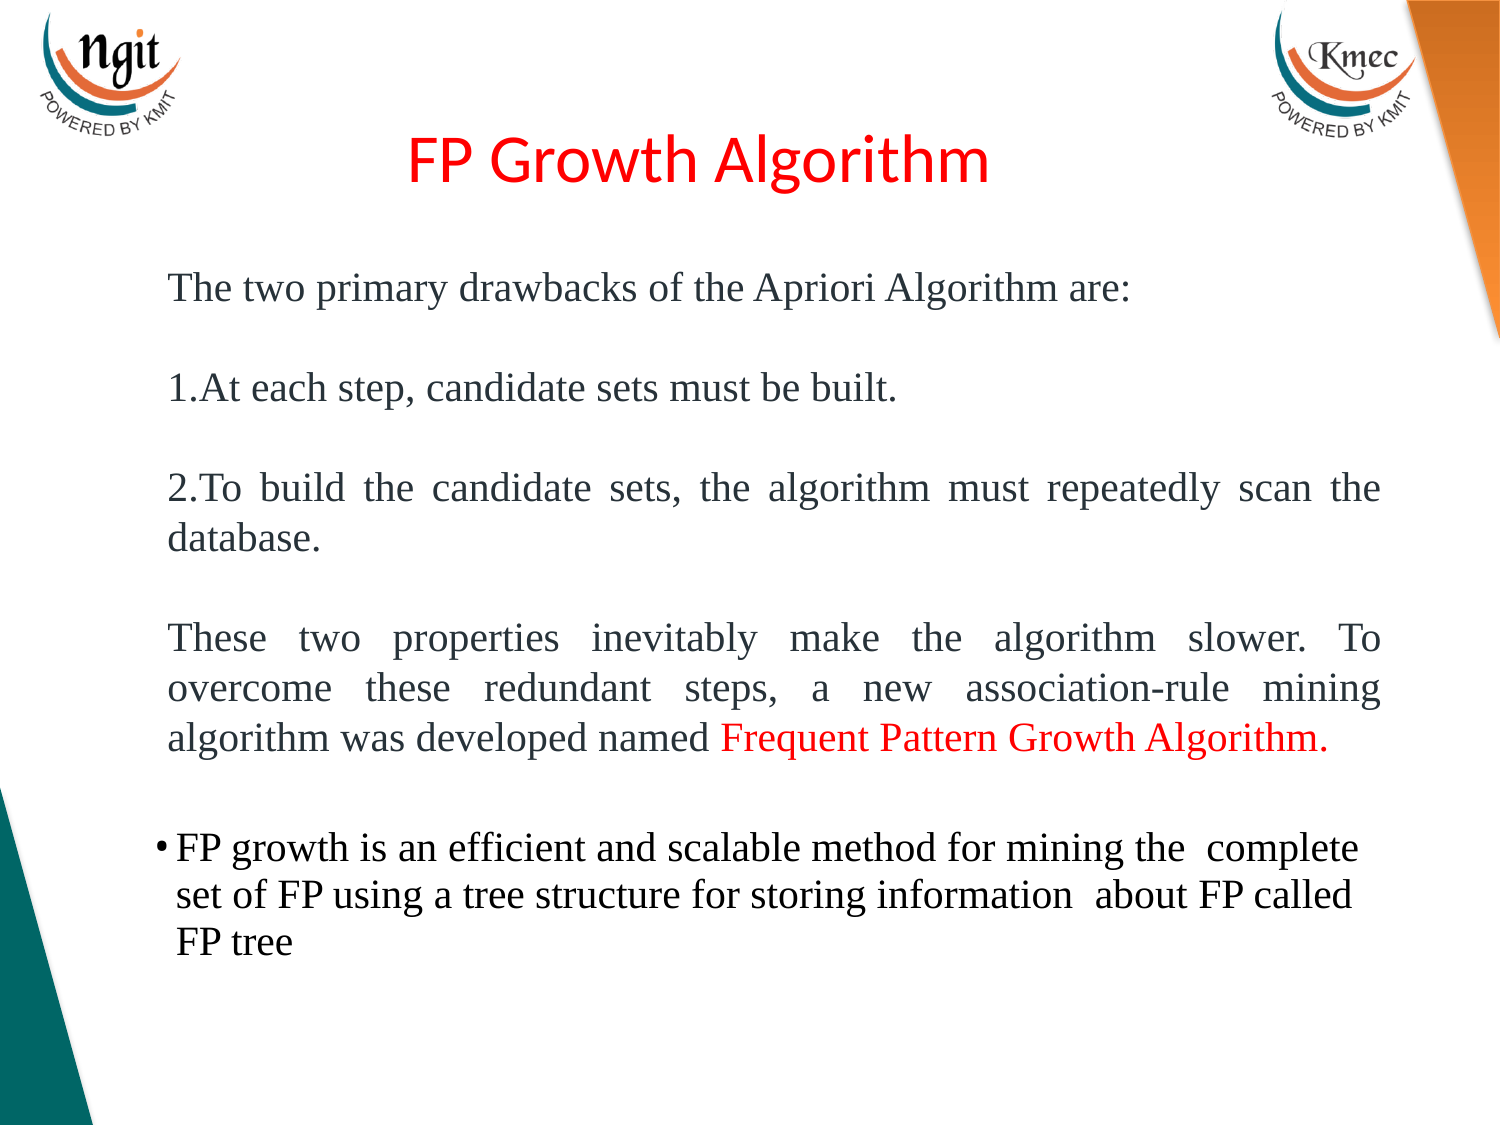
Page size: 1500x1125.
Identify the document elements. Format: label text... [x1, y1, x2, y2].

title FP Growth Algorithm [403, 112, 994, 251]
text_box FP growth is an efficient and scalable method for mining the complete set of FP using a tree structure for storing information about FP called FP tree [152, 867, 1371, 965]
picture [1175, 0, 1500, 187]
picture [0, 0, 254, 175]
text_box The two primary drawbacks of the Apriori Algorithm are: At each step, candidate sets must be built. To build the candidate sets, the algorithm must repeatedly scan the database. These two properties inevitably make the algorithm slower. To overcome these redundant steps, a new association-rule mining algorithm was developed named Frequent Pattern Growth Algorithm. [152, 251, 1397, 867]
